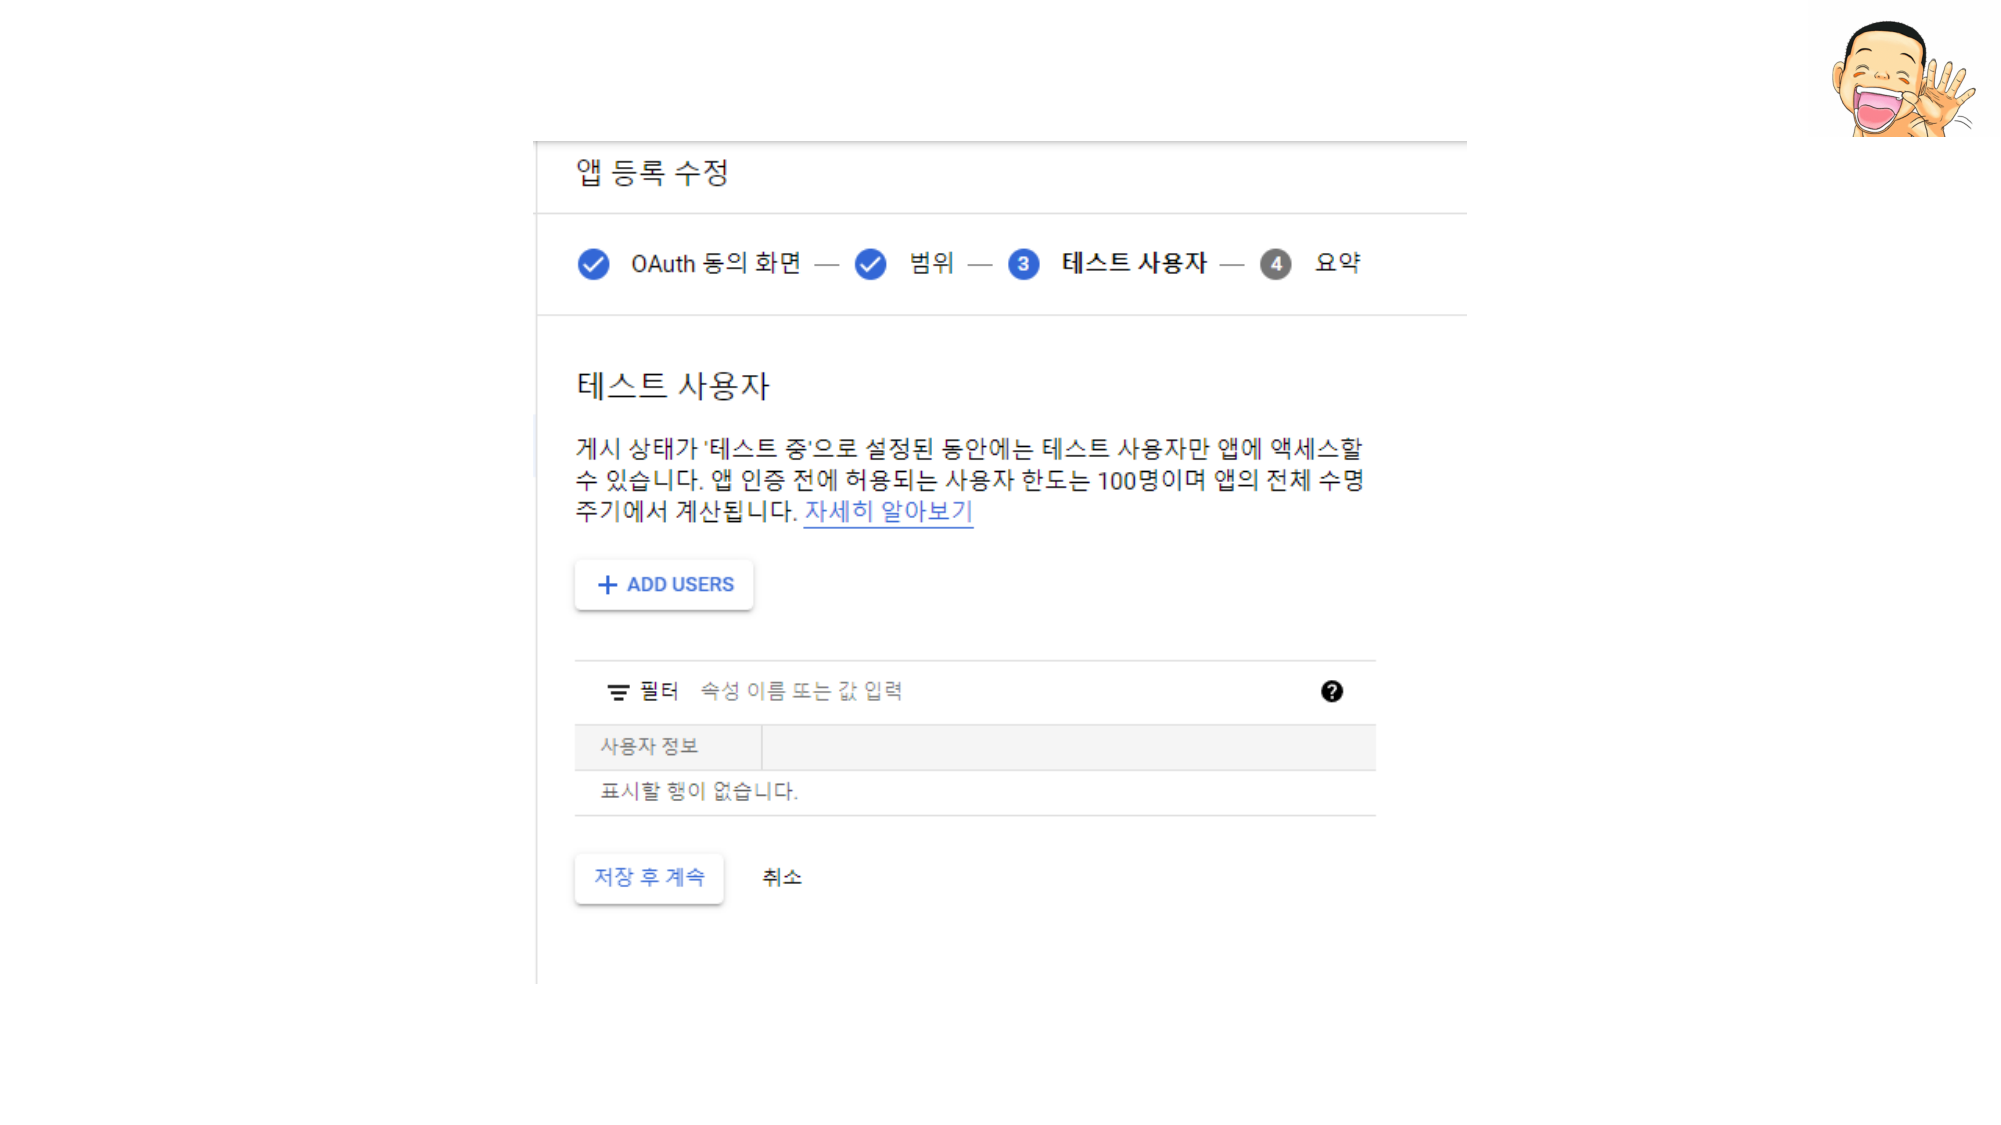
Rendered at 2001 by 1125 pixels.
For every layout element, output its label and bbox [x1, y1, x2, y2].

picture [533, 141, 1467, 984]
picture [1808, 0, 2000, 137]
